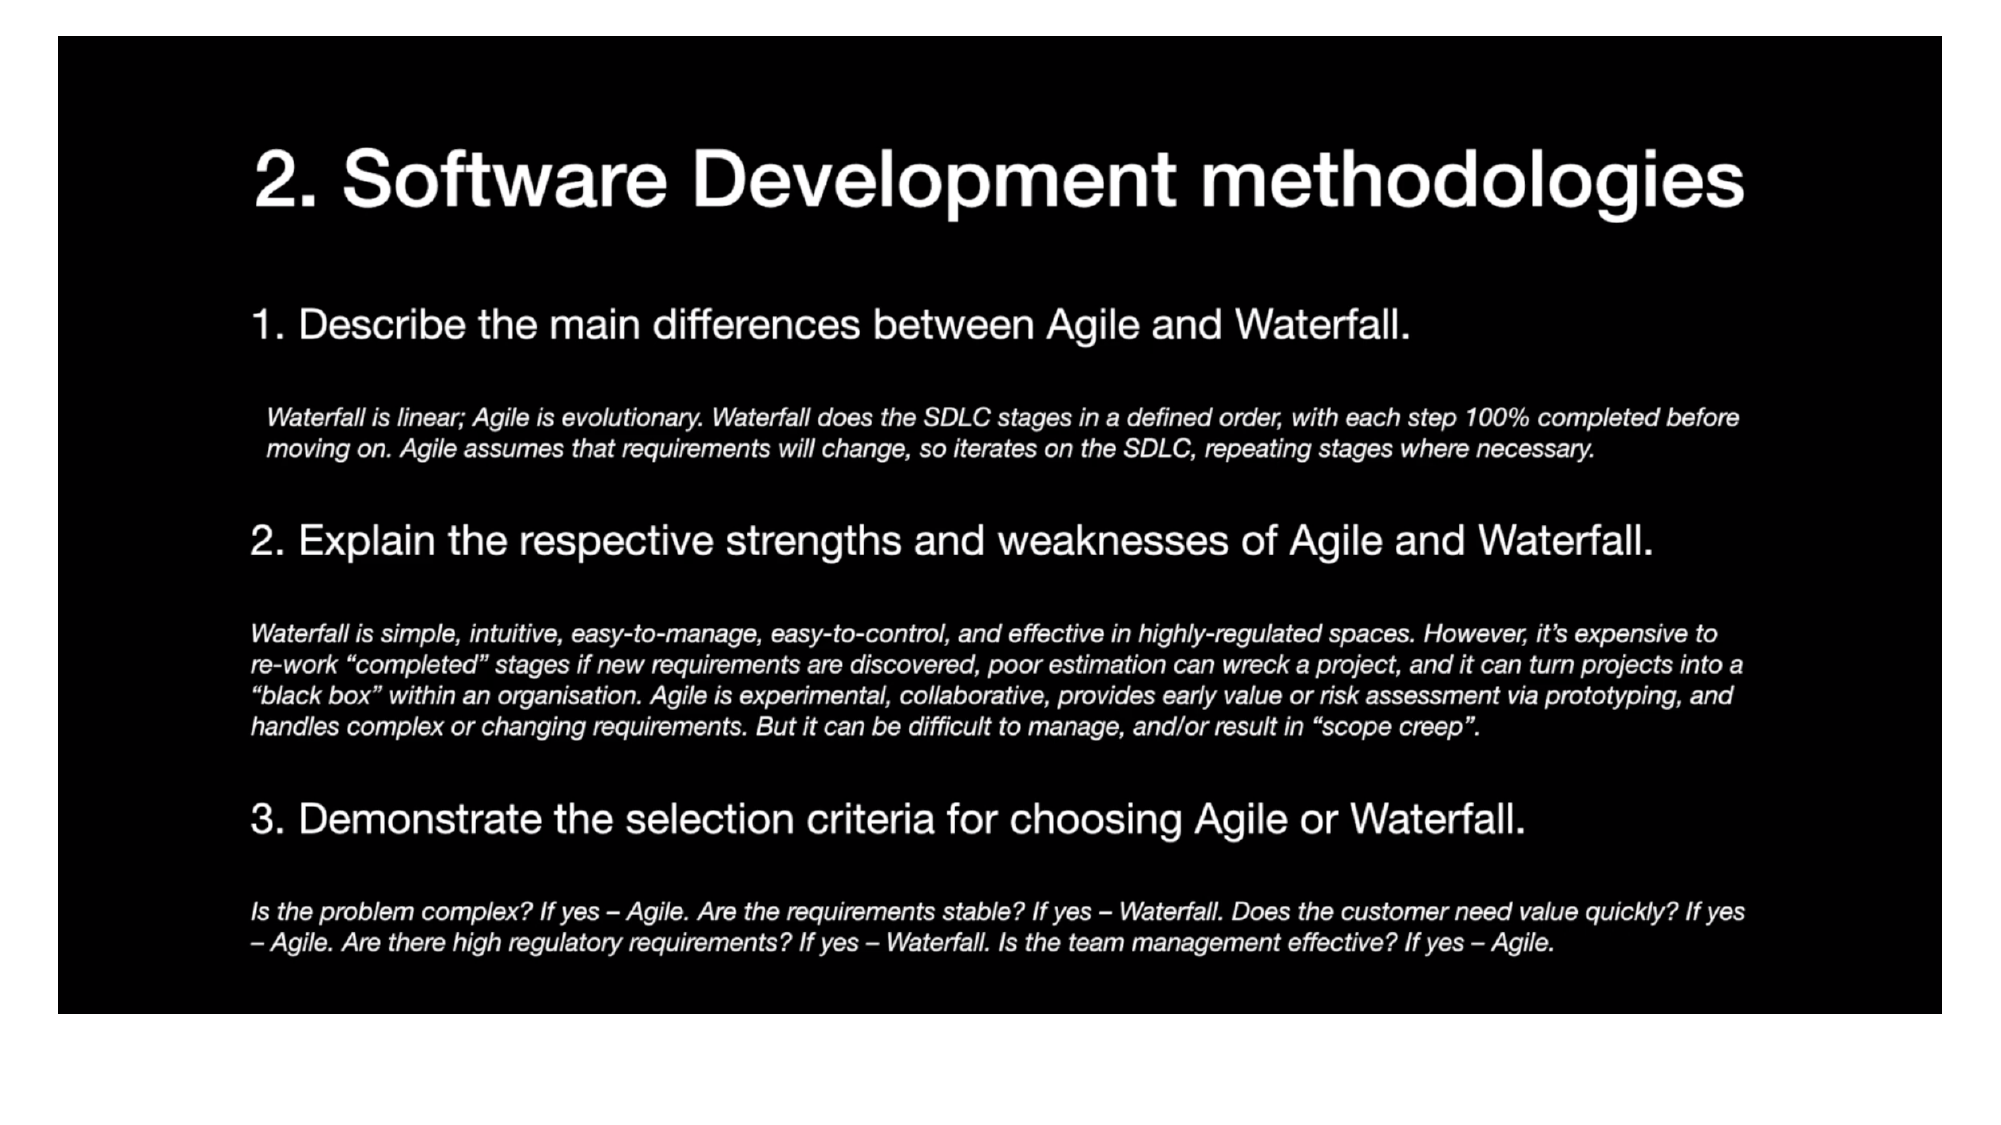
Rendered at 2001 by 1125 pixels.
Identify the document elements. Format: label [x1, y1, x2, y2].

list [58, 36, 1942, 1014]
